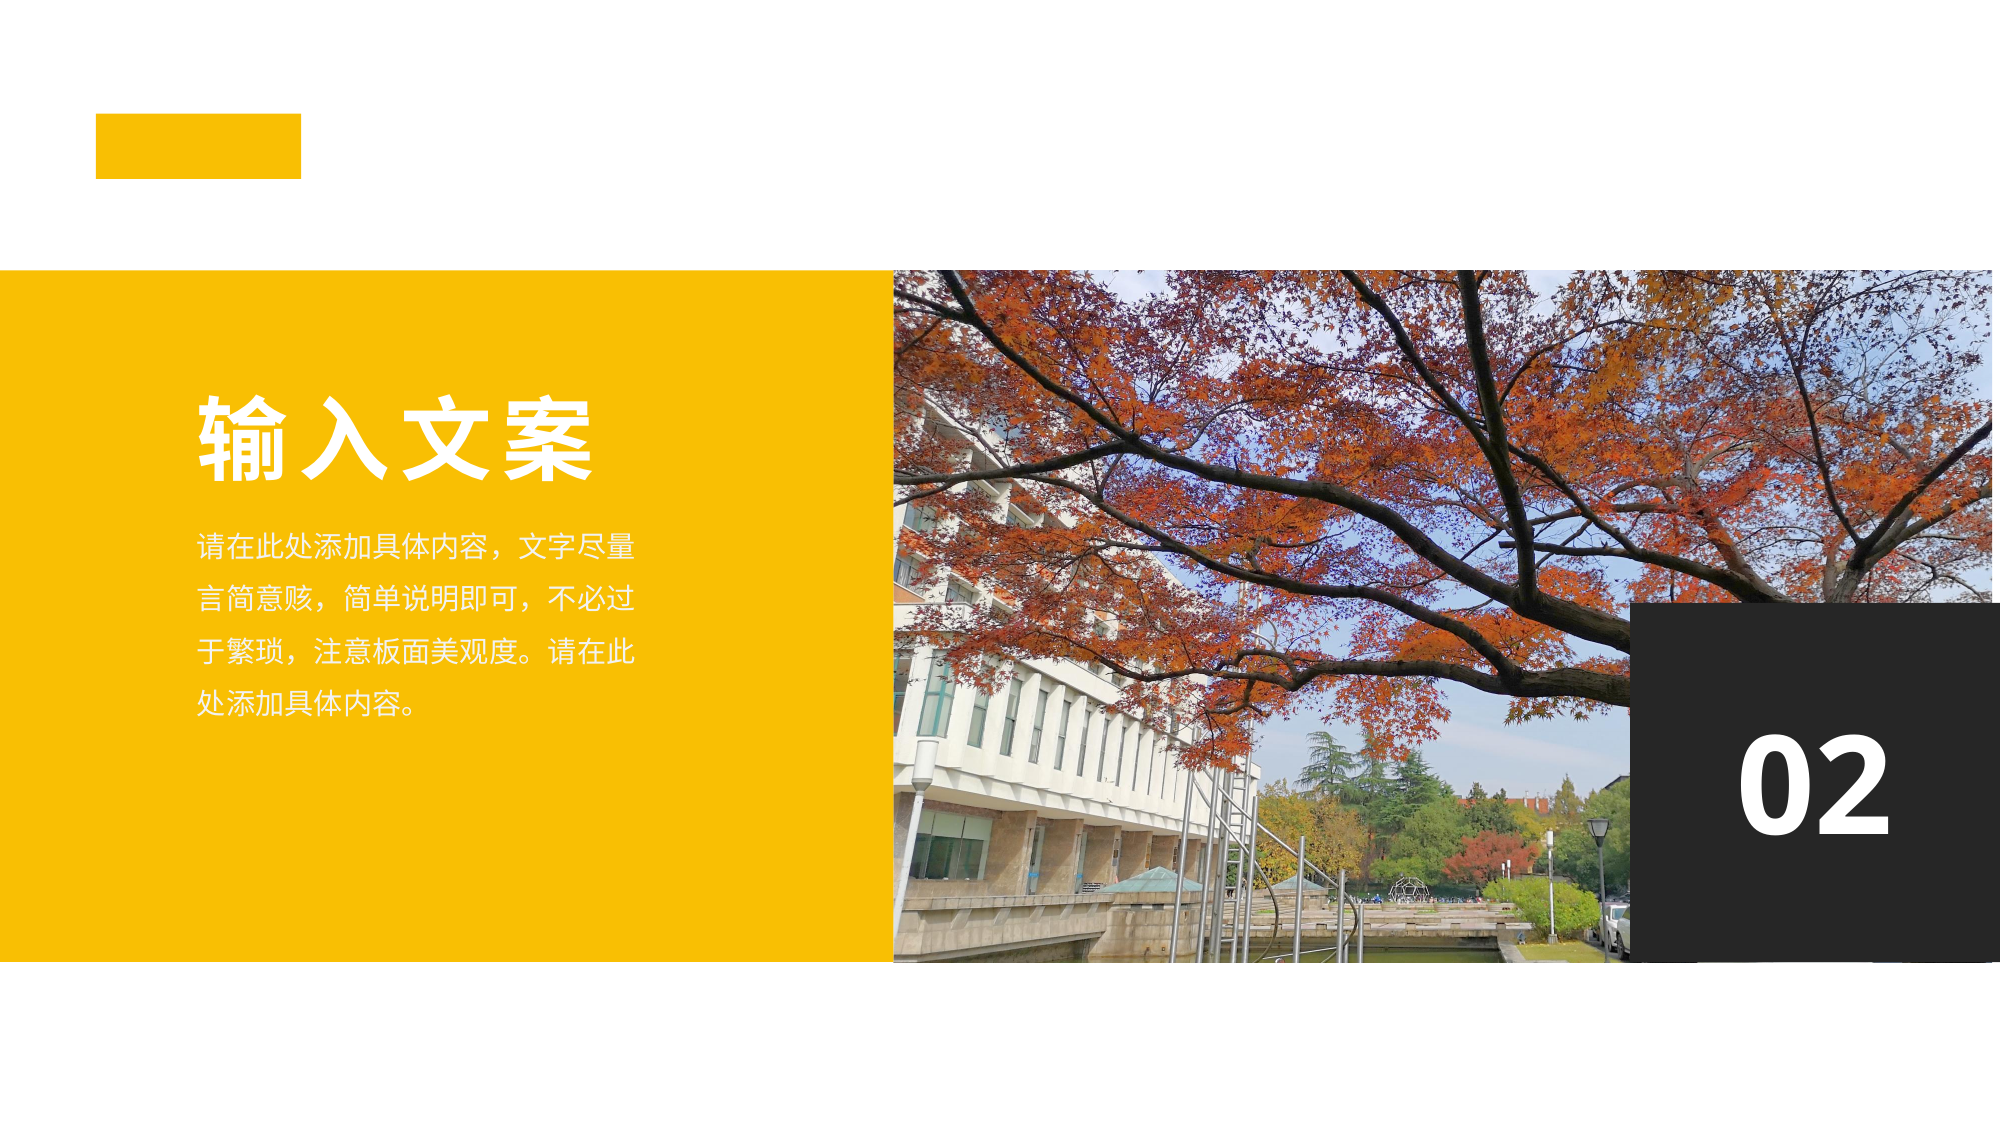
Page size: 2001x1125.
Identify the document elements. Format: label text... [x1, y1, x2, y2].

text_box 输入文案 [181, 374, 712, 500]
picture [893, 270, 1993, 963]
text_box [0, 269, 894, 963]
text_box [1629, 602, 2000, 963]
text_box [95, 113, 302, 179]
text_box 请在此处添加具体内容，文字尽量言简意赅，简单说明即可，不必过于繁琐，注意板面美观度。请在此处添加具体内容。 [181, 503, 671, 729]
